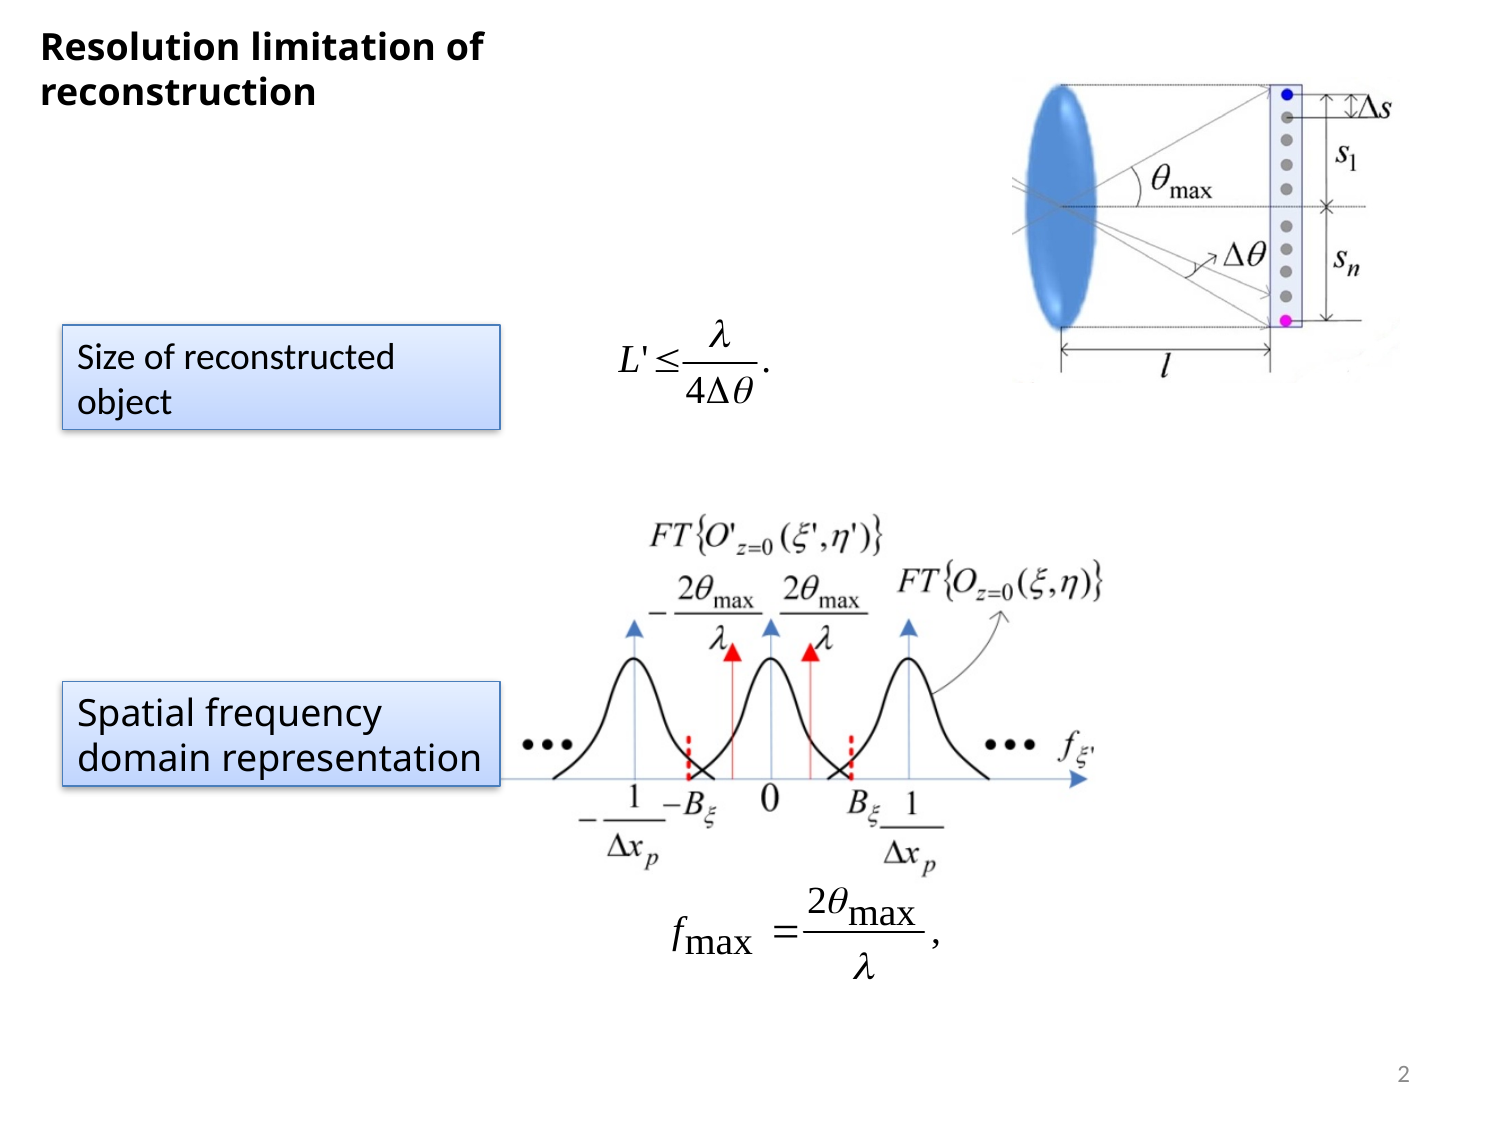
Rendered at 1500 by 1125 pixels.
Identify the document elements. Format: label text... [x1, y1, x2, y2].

slide_number 2 [1074, 1042, 1425, 1103]
picture [462, 512, 1151, 898]
text_box Resolution limitation of reconstruction [24, 15, 725, 121]
text_box Spatial frequency domain representation [62, 681, 457, 787]
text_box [611, 309, 776, 413]
text_box Size of reconstructed object [62, 324, 501, 430]
picture [1012, 77, 1401, 383]
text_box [656, 870, 952, 990]
